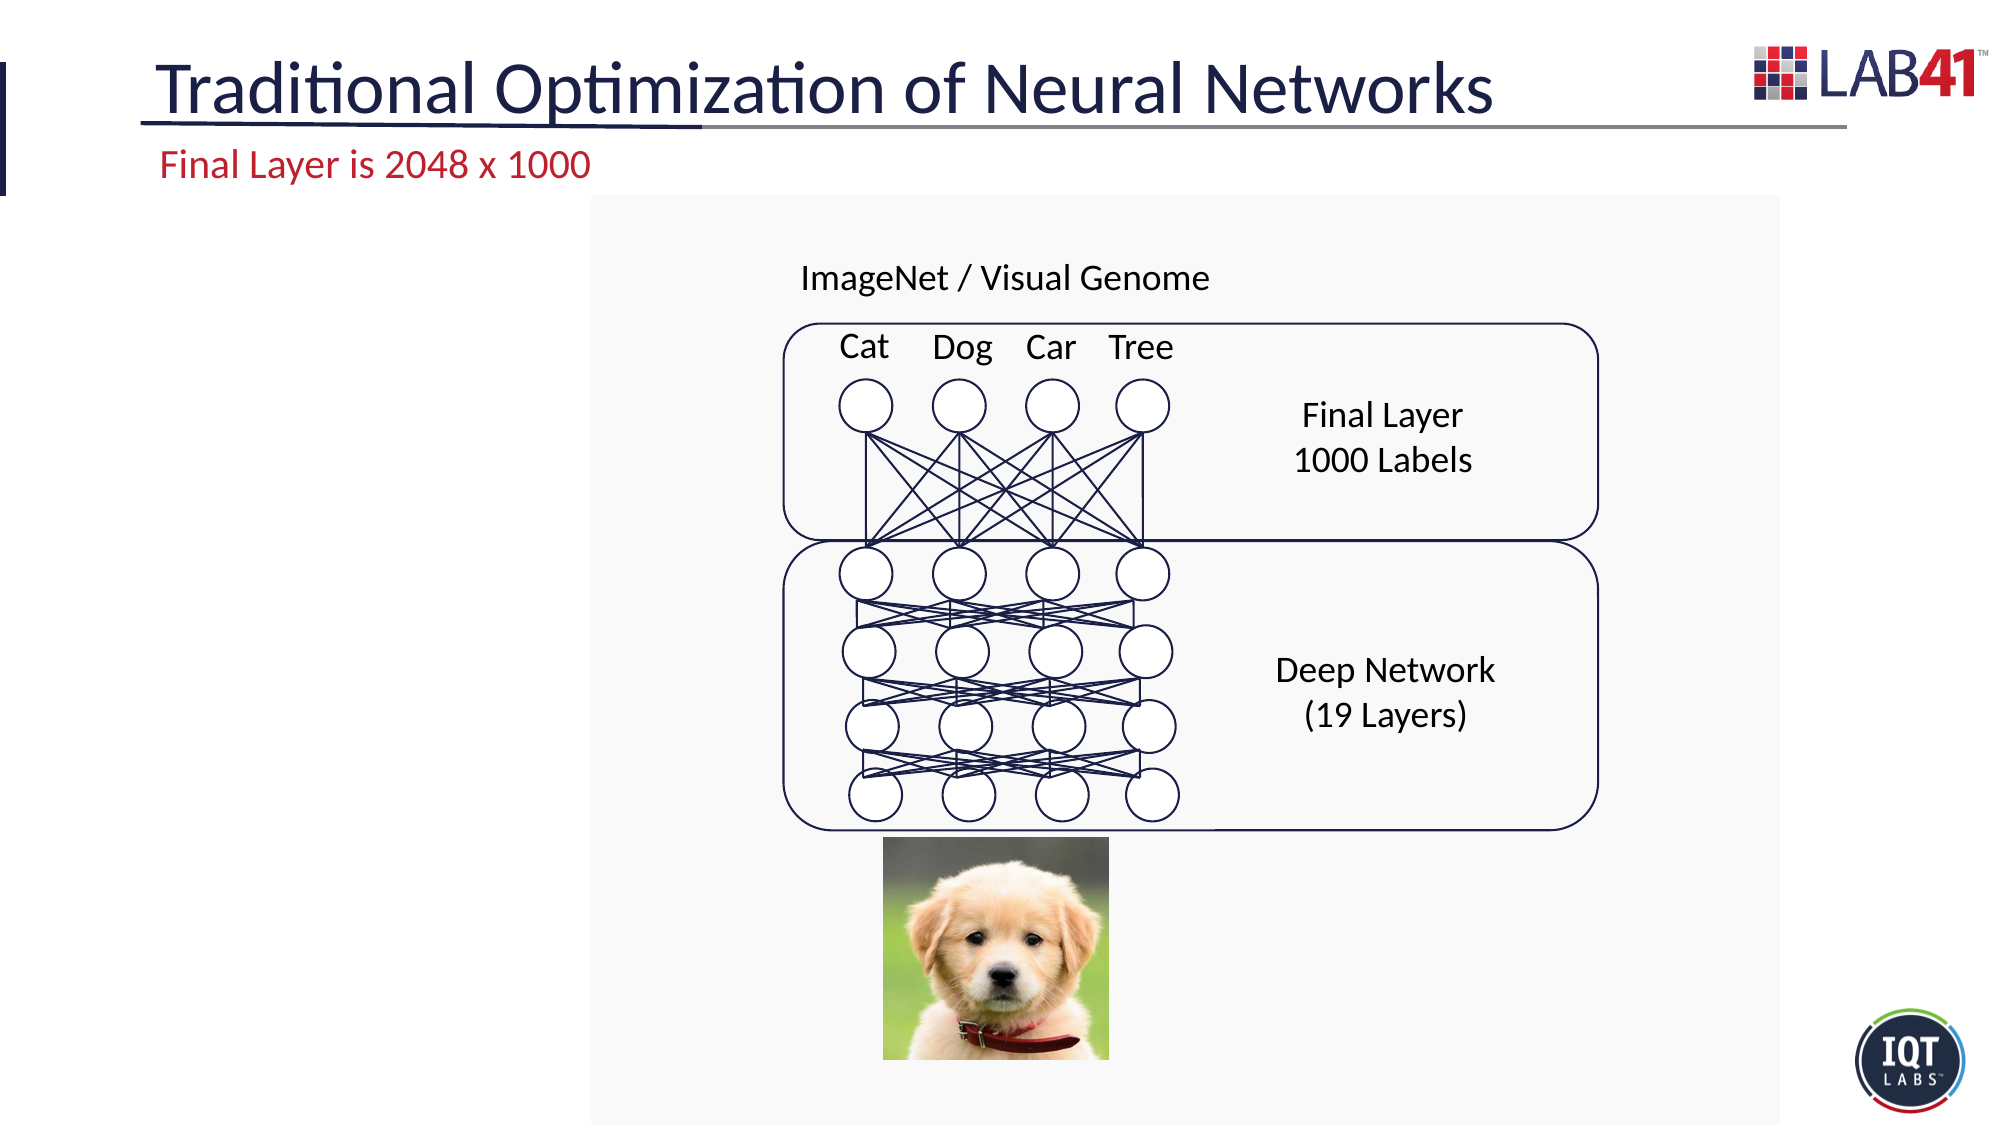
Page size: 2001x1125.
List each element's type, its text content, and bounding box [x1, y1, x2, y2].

text_box Final Layer is 2048 x 1000 [144, 129, 1798, 194]
text_box Traditional Optimization of Neural Networks [140, 30, 1624, 125]
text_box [140, 123, 702, 128]
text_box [862, 678, 1140, 706]
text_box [866, 432, 1053, 548]
picture [1855, 1008, 1966, 1114]
picture [1747, 41, 2000, 107]
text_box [856, 600, 1134, 629]
picture [590, 195, 1780, 1125]
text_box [862, 749, 1140, 778]
text_box Traditional Optimization of Neural Networks [140, 128, 702, 136]
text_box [1053, 432, 1143, 548]
